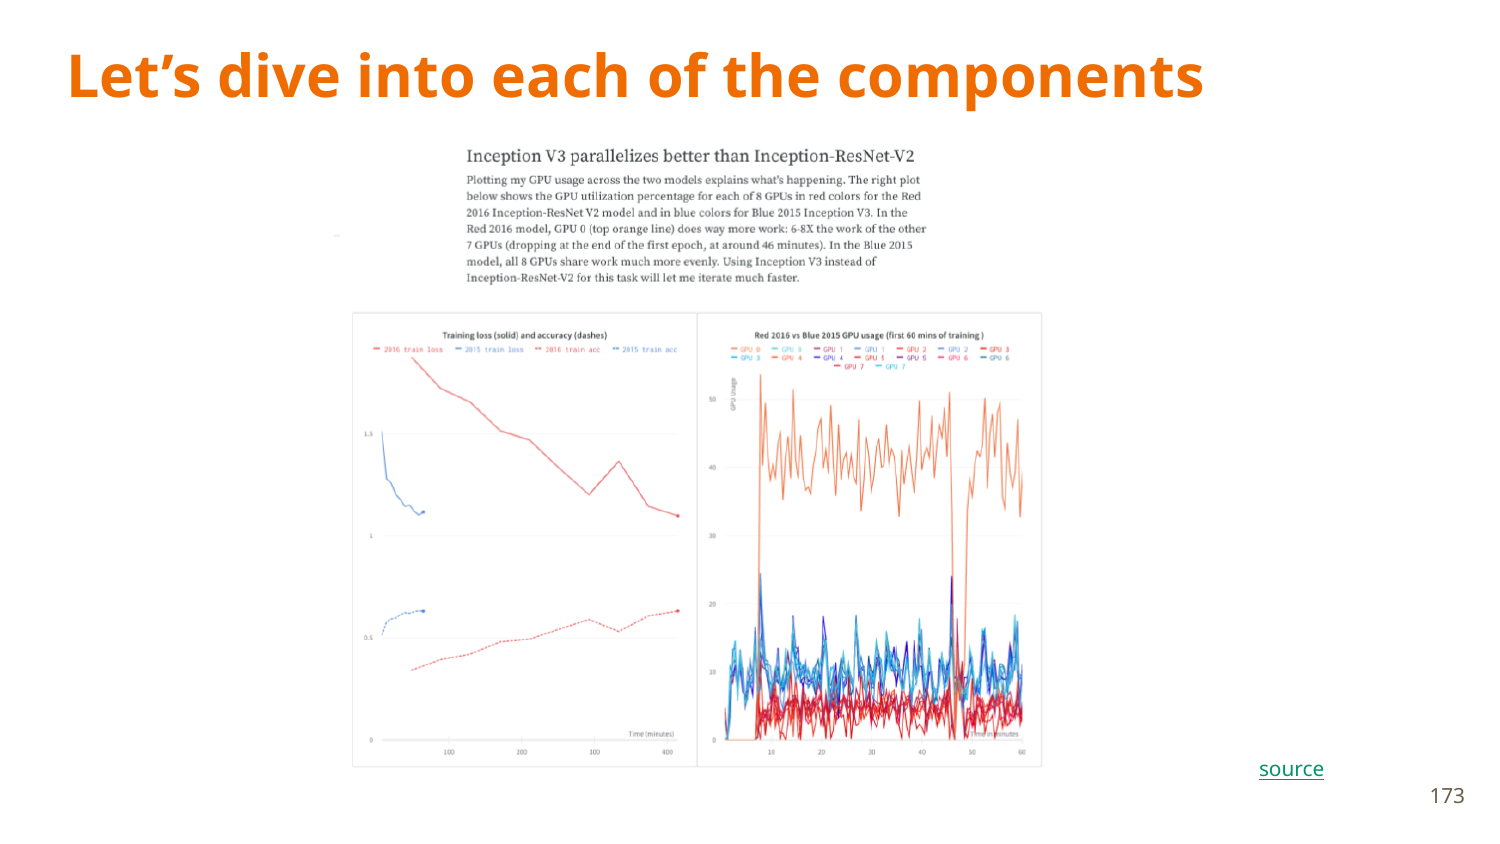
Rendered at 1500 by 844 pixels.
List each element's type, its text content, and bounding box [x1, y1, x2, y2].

title Let’s dive into each of the components [51, 23, 1340, 166]
text_box source [1244, 741, 1362, 799]
slide_number 173 [1389, 764, 1480, 830]
picture [328, 145, 1067, 774]
